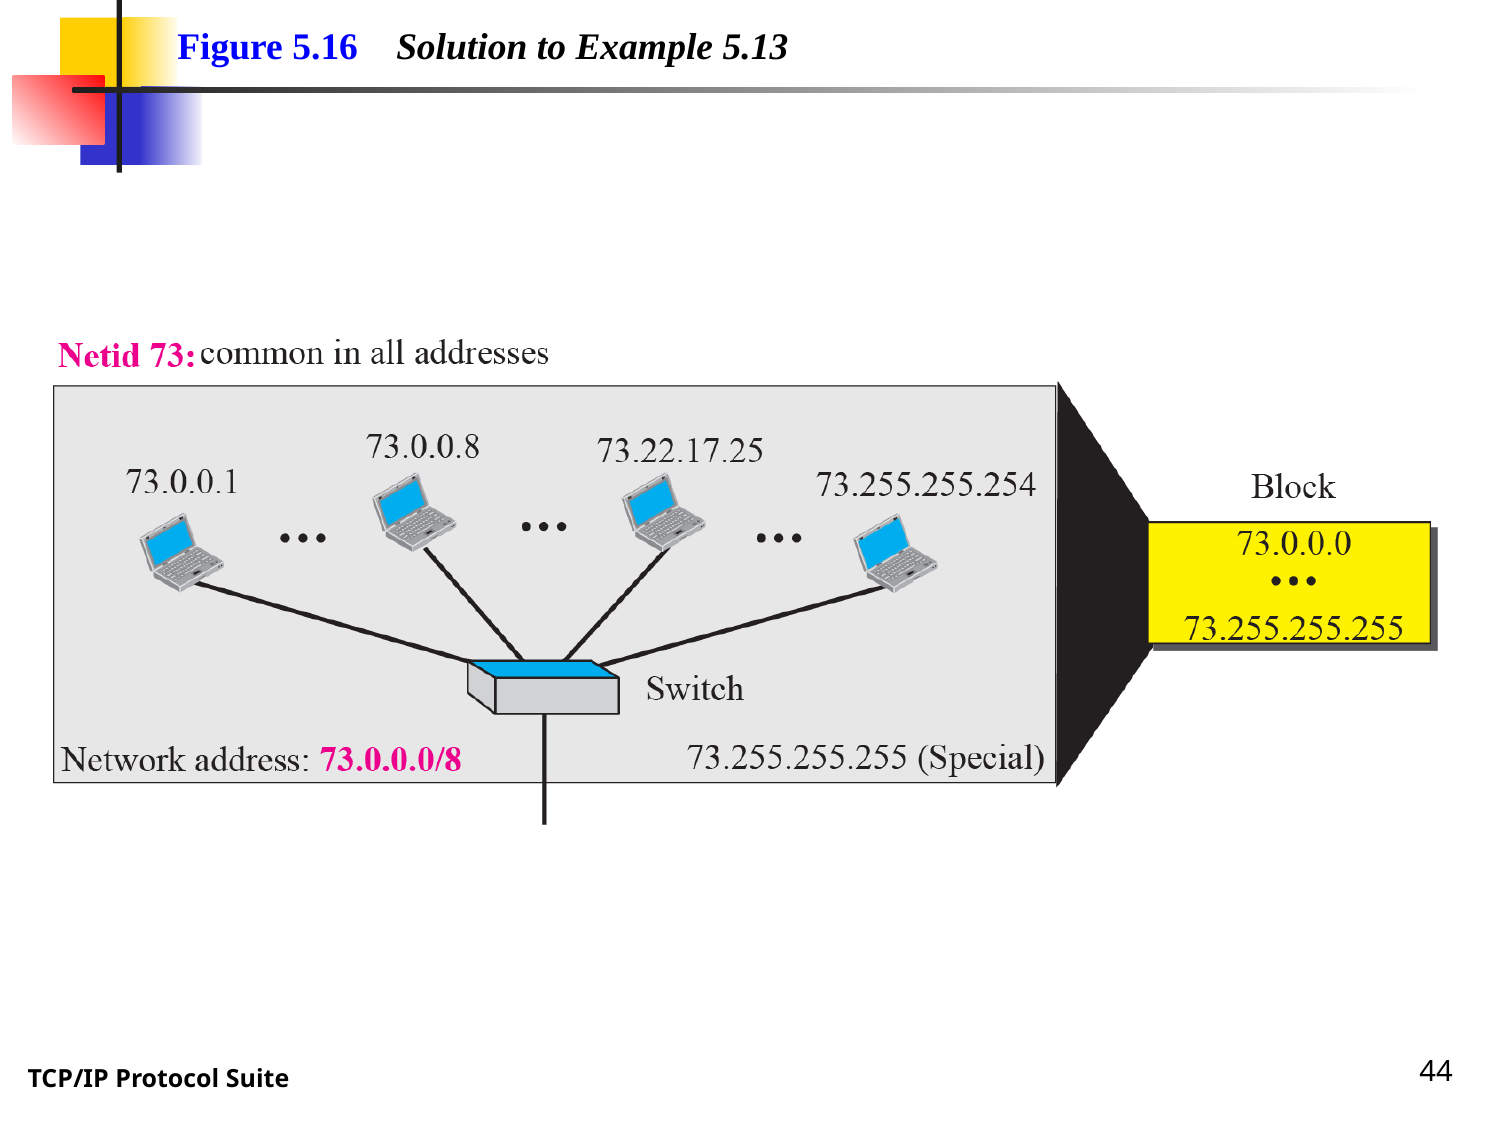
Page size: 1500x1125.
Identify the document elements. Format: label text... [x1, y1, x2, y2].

picture [53, 334, 1438, 825]
text_box [60, 17, 116, 86]
text_box Figure 5.16 Solution to Example 5.13 [162, 14, 1100, 75]
text_box [122, 93, 141, 165]
slide_number 44 [1155, 1024, 1468, 1100]
text_box [122, 17, 177, 86]
text_box [12, 75, 105, 145]
text_box [116, 0, 122, 87]
text_box [141, 93, 202, 165]
footer TCP/IP Protocol Suite [12, 1025, 488, 1100]
text_box [80, 93, 116, 165]
text_box [72, 87, 1423, 93]
text_box [116, 93, 122, 173]
